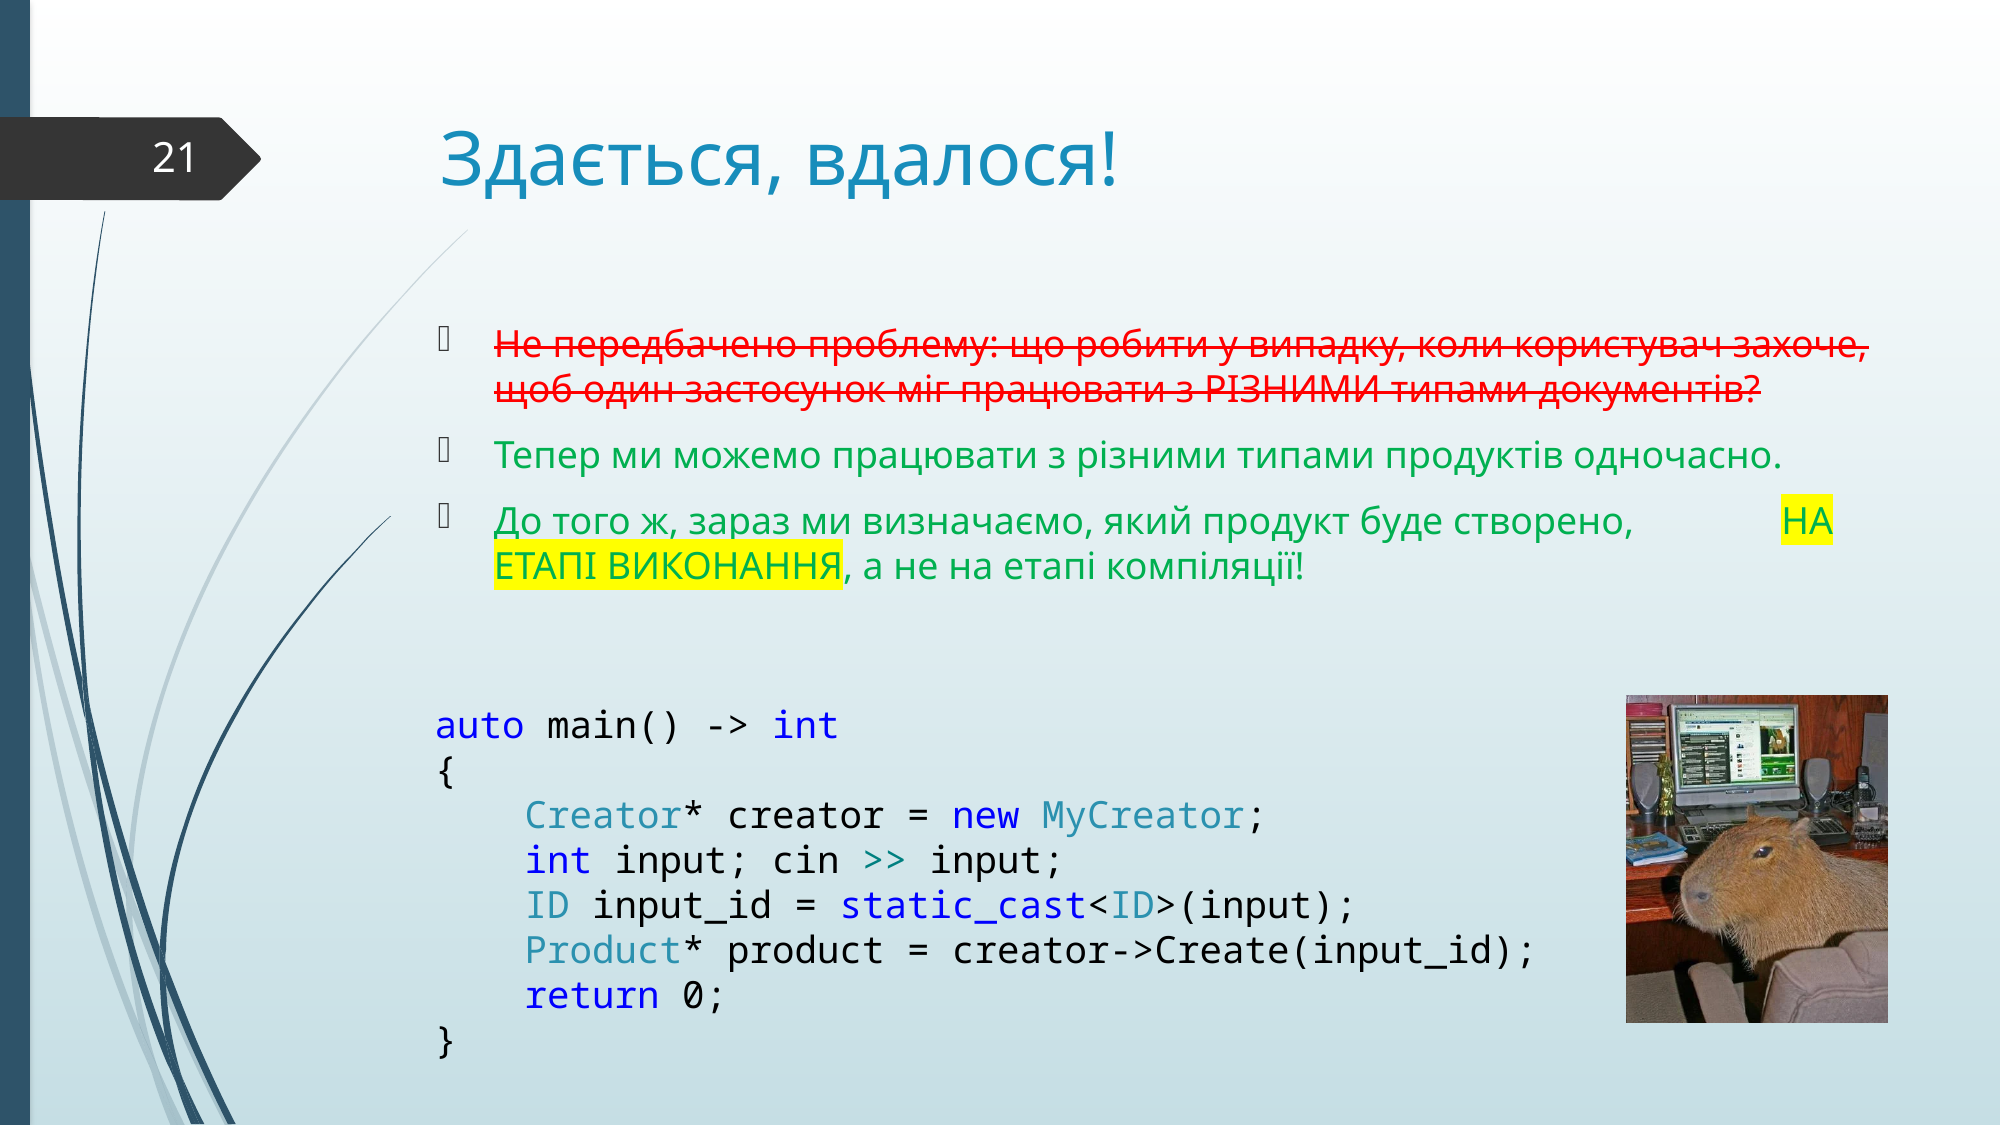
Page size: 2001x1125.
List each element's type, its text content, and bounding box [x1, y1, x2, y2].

text_box auto main() -> int { Creator* creator = new MyCreator; int input; cin >> input; ID input_id = static_cast<ID>(input); Product* product = creator->Create(input_id); return 0; } [419, 693, 1675, 1069]
title Здається, вдалося! [425, 102, 1888, 313]
list Не передбачено проблему: що робити у випадку, коли користувач захоче, щоб один застосунок міг працювати з РІЗНИМИ типами документів? Тепер ми можемо працювати з різними типами продуктів одночасно. До того ж, зараз ми визначаємо, який продукт буде створено, НА ЕТАПІ ВИКОНАННЯ, а не на етапі компіляції! [422, 312, 1886, 695]
slide_number 21 [87, 129, 216, 190]
picture [1625, 695, 1888, 1023]
